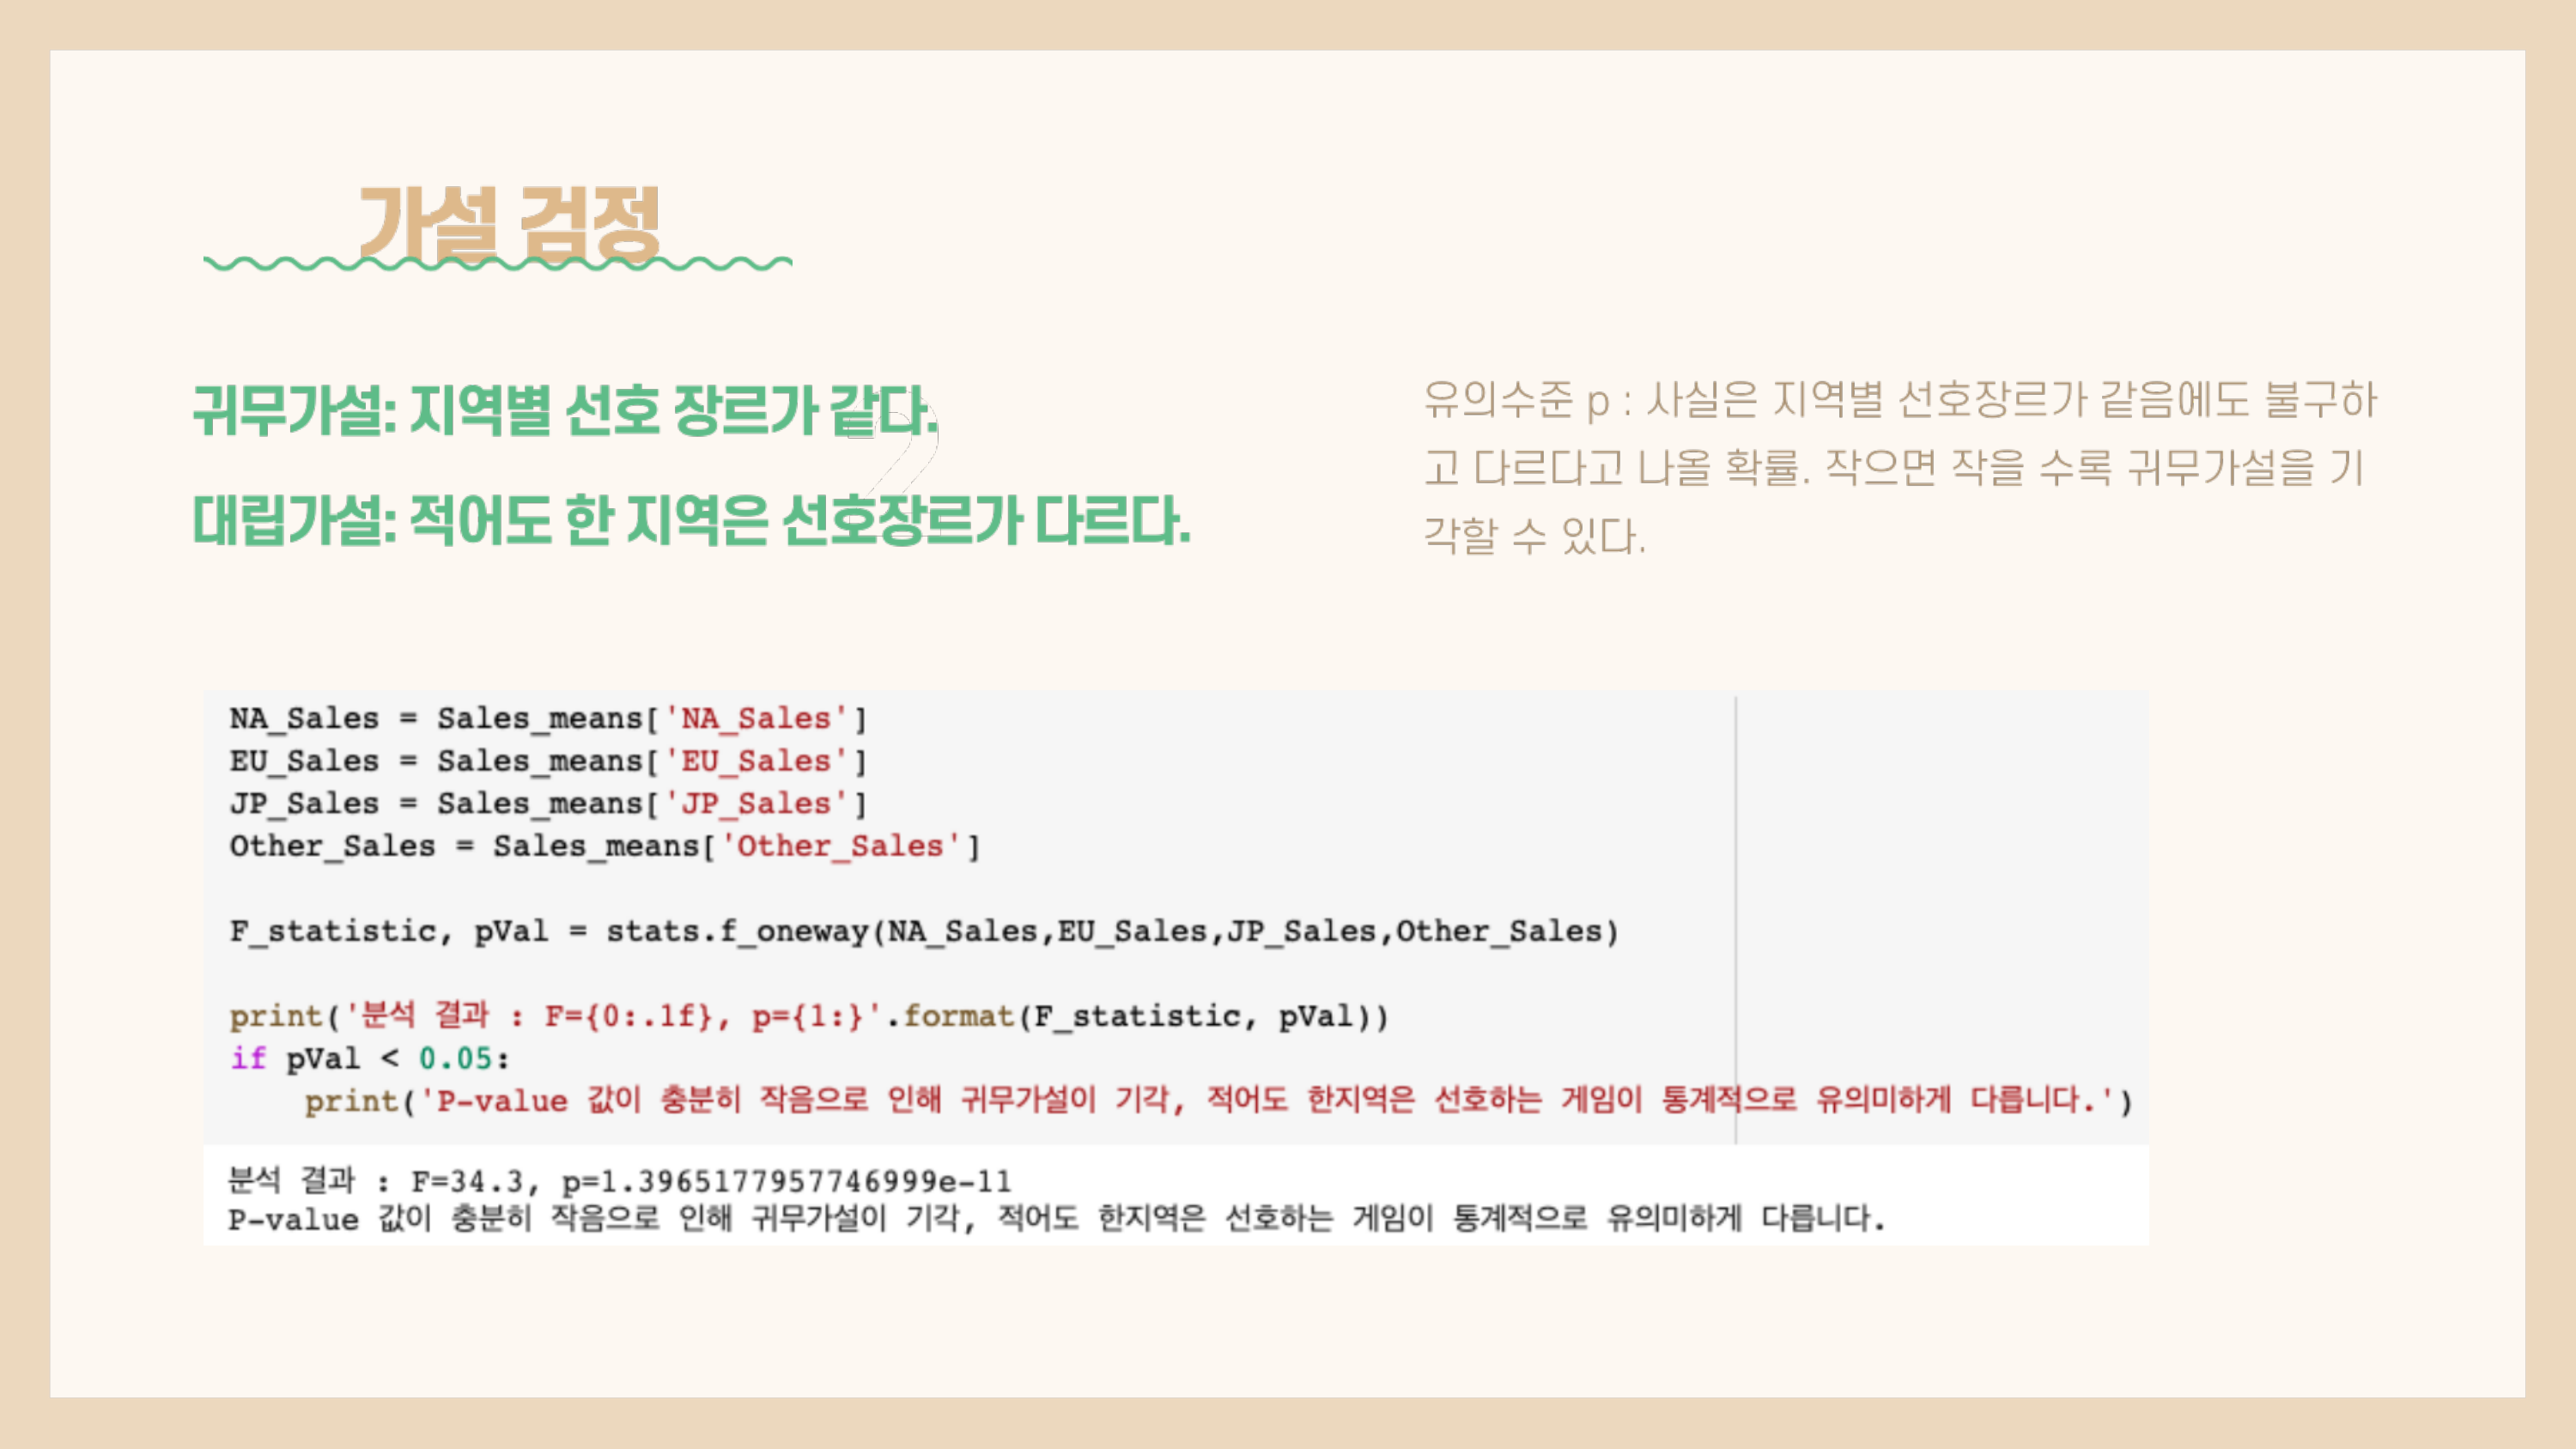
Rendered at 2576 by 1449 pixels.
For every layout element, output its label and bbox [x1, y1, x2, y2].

text_box [0, 0, 2576, 1449]
